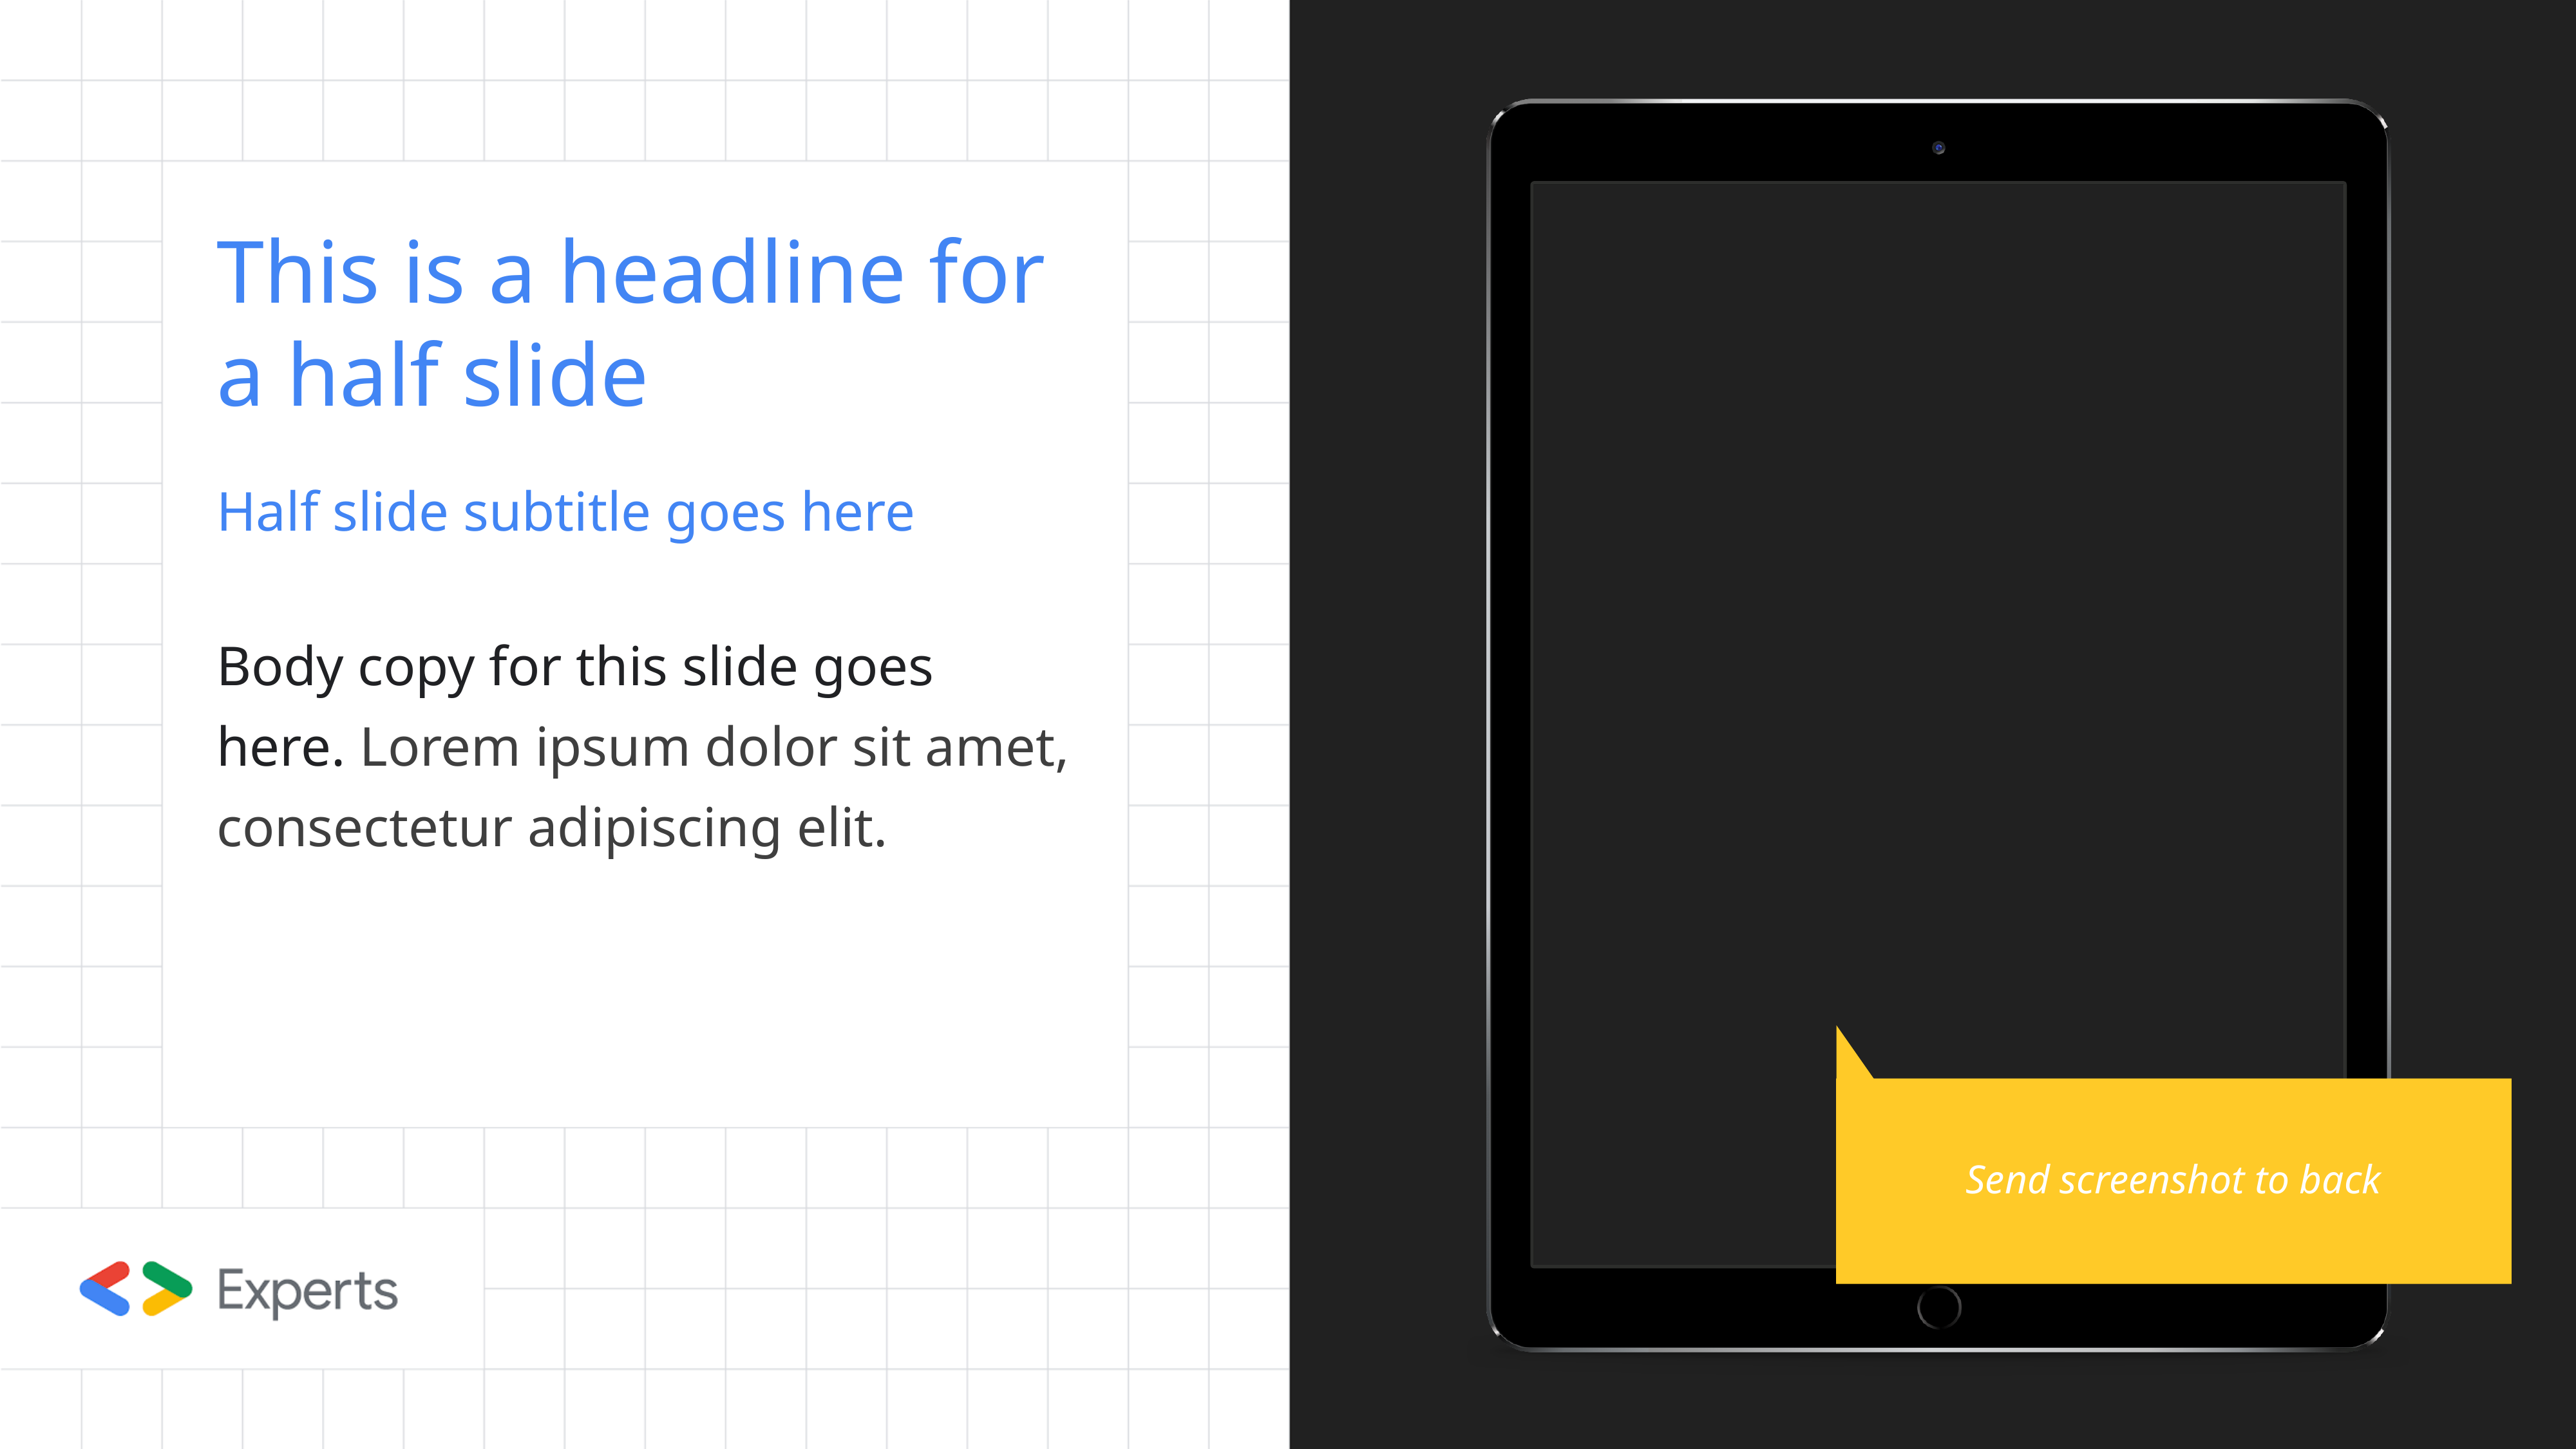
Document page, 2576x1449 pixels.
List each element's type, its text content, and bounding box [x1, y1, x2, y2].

title This is a headline for a half slide [207, 207, 1088, 422]
picture [0, 0, 2576, 1449]
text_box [1835, 1025, 2512, 1285]
title Half slide subtitle goes here [207, 451, 1088, 562]
title Body copy for this slide goes here. Lorem ipsum dolor sit amet, consectetur adipiscing elit. [207, 606, 1088, 1055]
